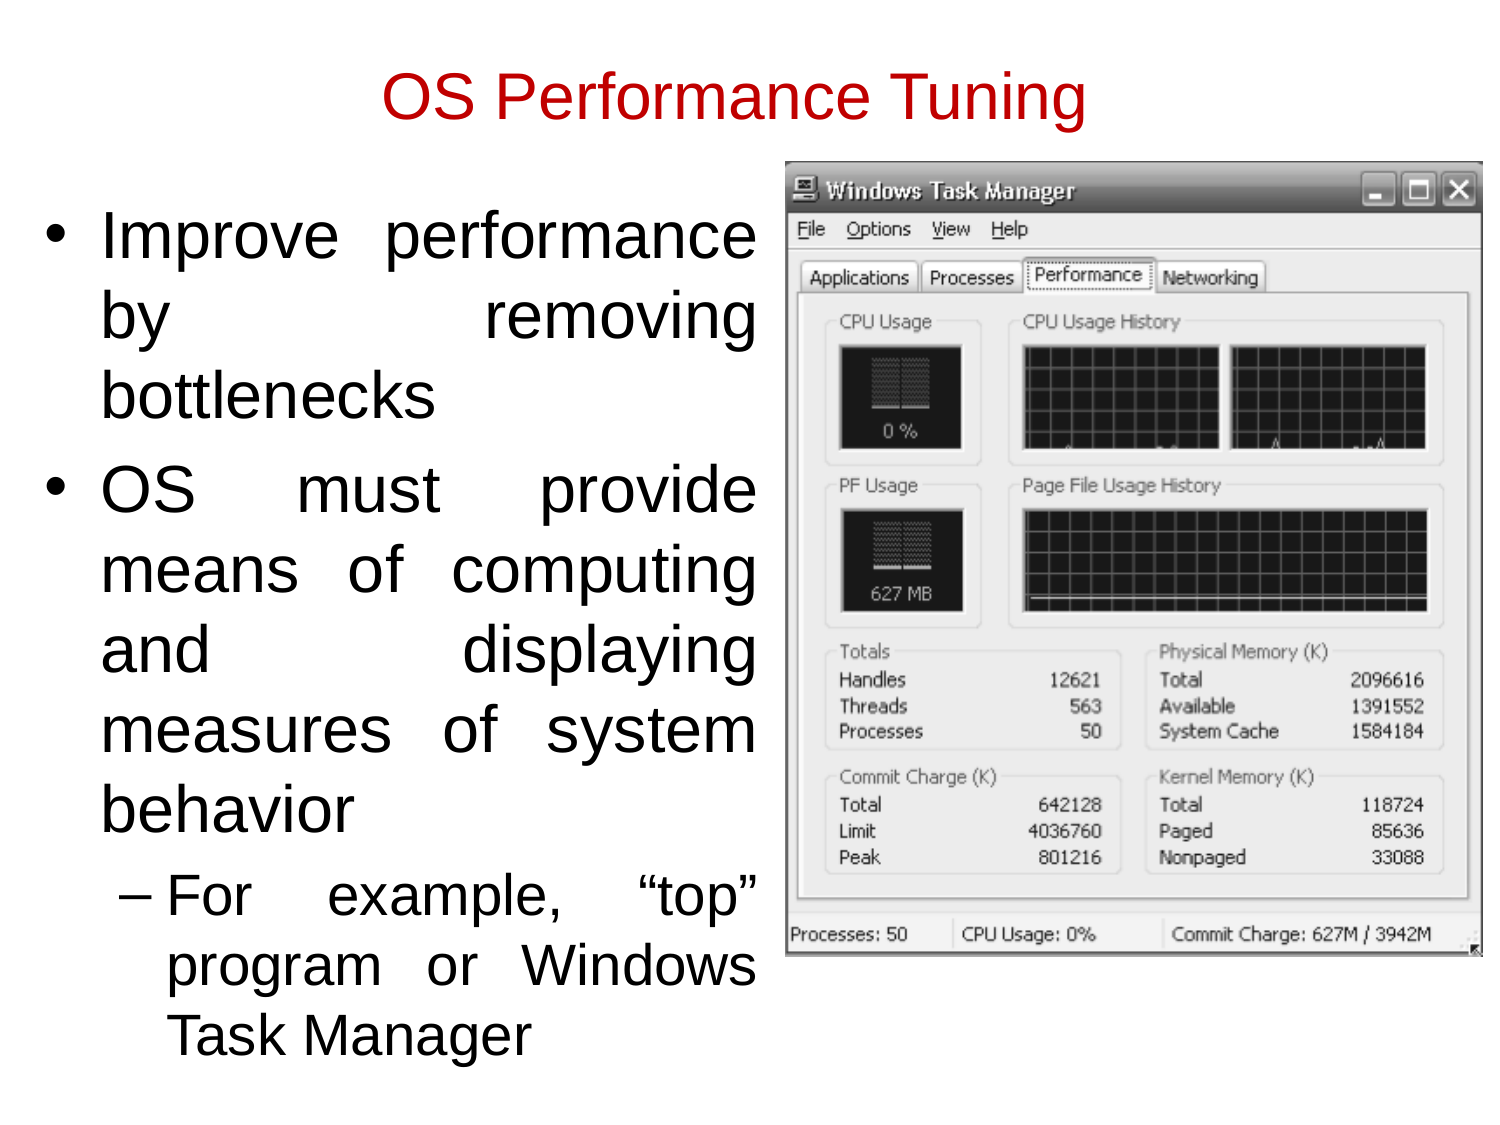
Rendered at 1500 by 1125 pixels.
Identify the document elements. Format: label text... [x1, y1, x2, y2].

picture [784, 161, 1483, 957]
text_box OS Performance Tuning [112, 45, 1359, 140]
text_box Improve performance by removing bottlenecks OS must provide means of computing and displaying measures of system behavior For example, “top” program or Windows Task Manager [29, 184, 774, 1088]
